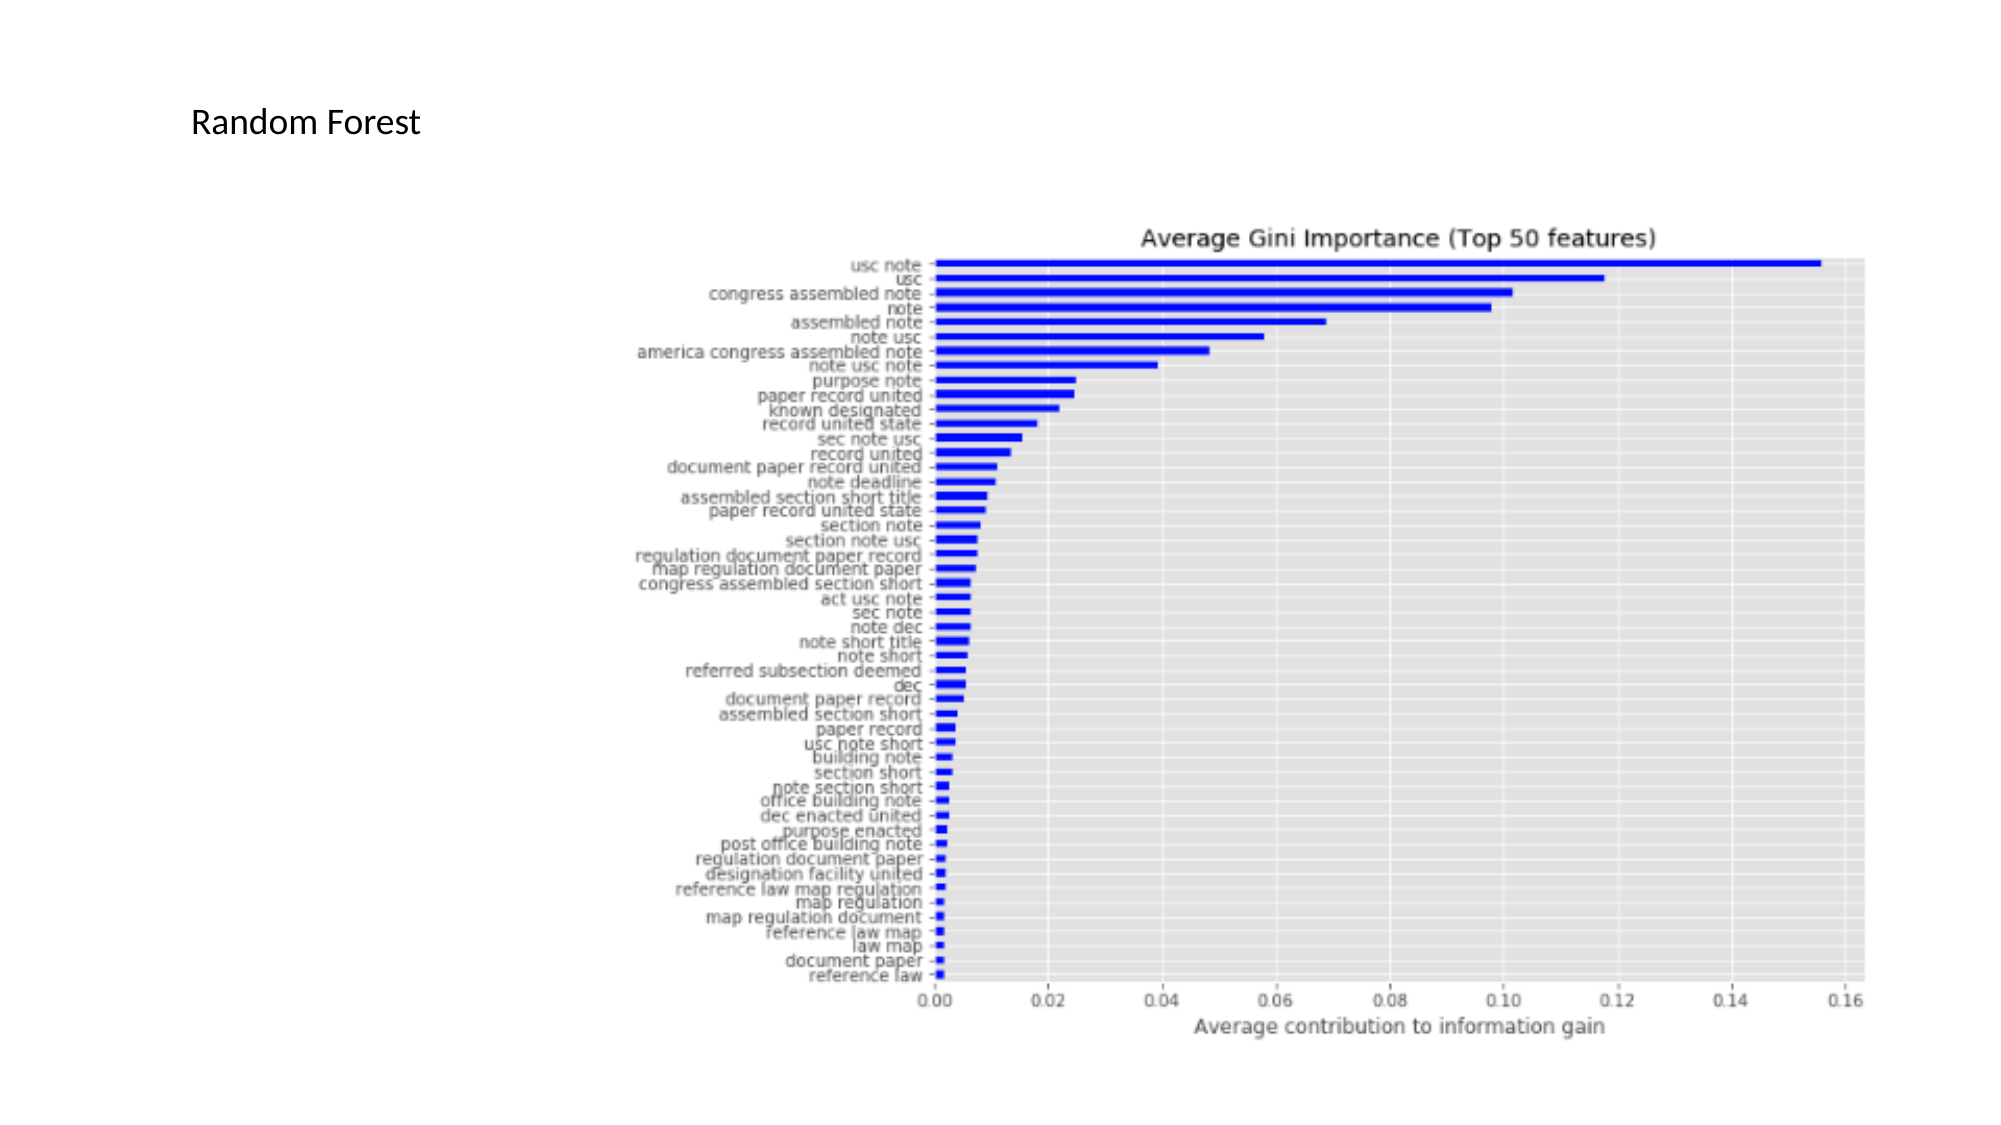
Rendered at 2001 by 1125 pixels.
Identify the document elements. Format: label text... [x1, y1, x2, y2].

text_box Random Forest [176, 89, 437, 150]
picture [616, 215, 1905, 1055]
